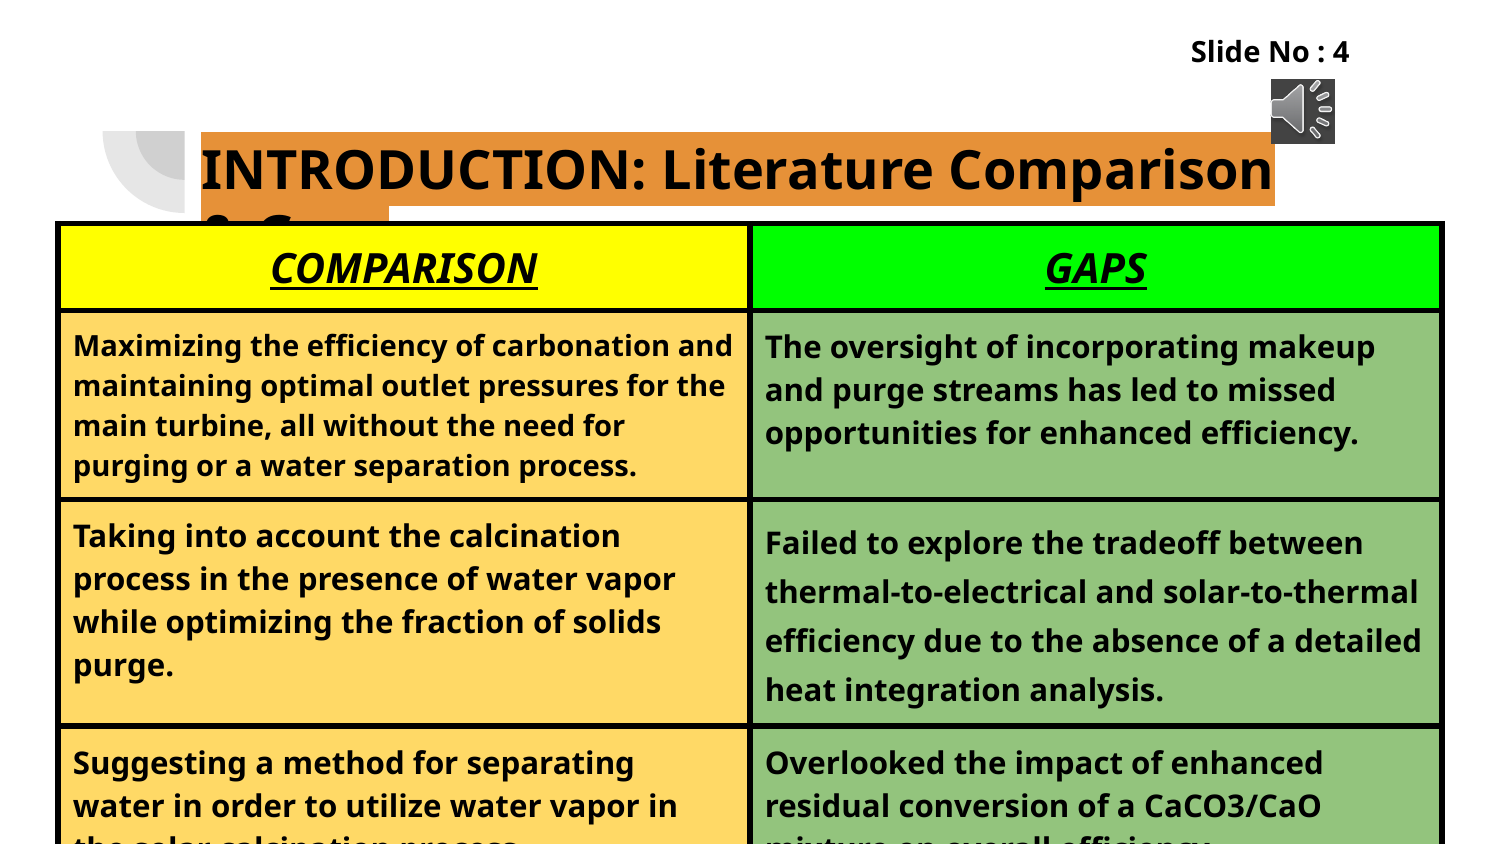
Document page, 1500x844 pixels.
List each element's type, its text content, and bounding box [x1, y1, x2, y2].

table_cell Maximizing the efficiency of carbonation and maintaining optimal outlet pressures for the main turbine, all without the need for purging or a water separation process. [61, 313, 747, 497]
table_header GAPS [753, 226, 1439, 308]
table_header COMPARISON [61, 226, 747, 308]
table_cell The oversight of incorporating makeup and purge streams has led to missed opportunities for enhanced efficiency. [753, 313, 1439, 497]
text_box INTRODUCTION: Literature Comparison & Gaps [186, 120, 1303, 221]
table_cell Taking into account the calcination process in the presence of water vapor while optimizing the fraction of solids purge. [61, 502, 747, 723]
table_cell Failed to explore the tradeoff between thermal-to-electrical and solar-to-thermal efficiency due to the absence of a detailed heat integration analysis. [753, 502, 1439, 723]
picture [1269, 77, 1337, 145]
table_cell Overlooked the impact of enhanced residual conversion of a CaCO3/CaO mixture on overall efficiency. [753, 729, 1439, 844]
table_cell Suggesting a method for separating water in order to utilize water vapor in the solar calcination process. [61, 729, 747, 844]
text_box Slide No : 4 [1175, 18, 1425, 78]
